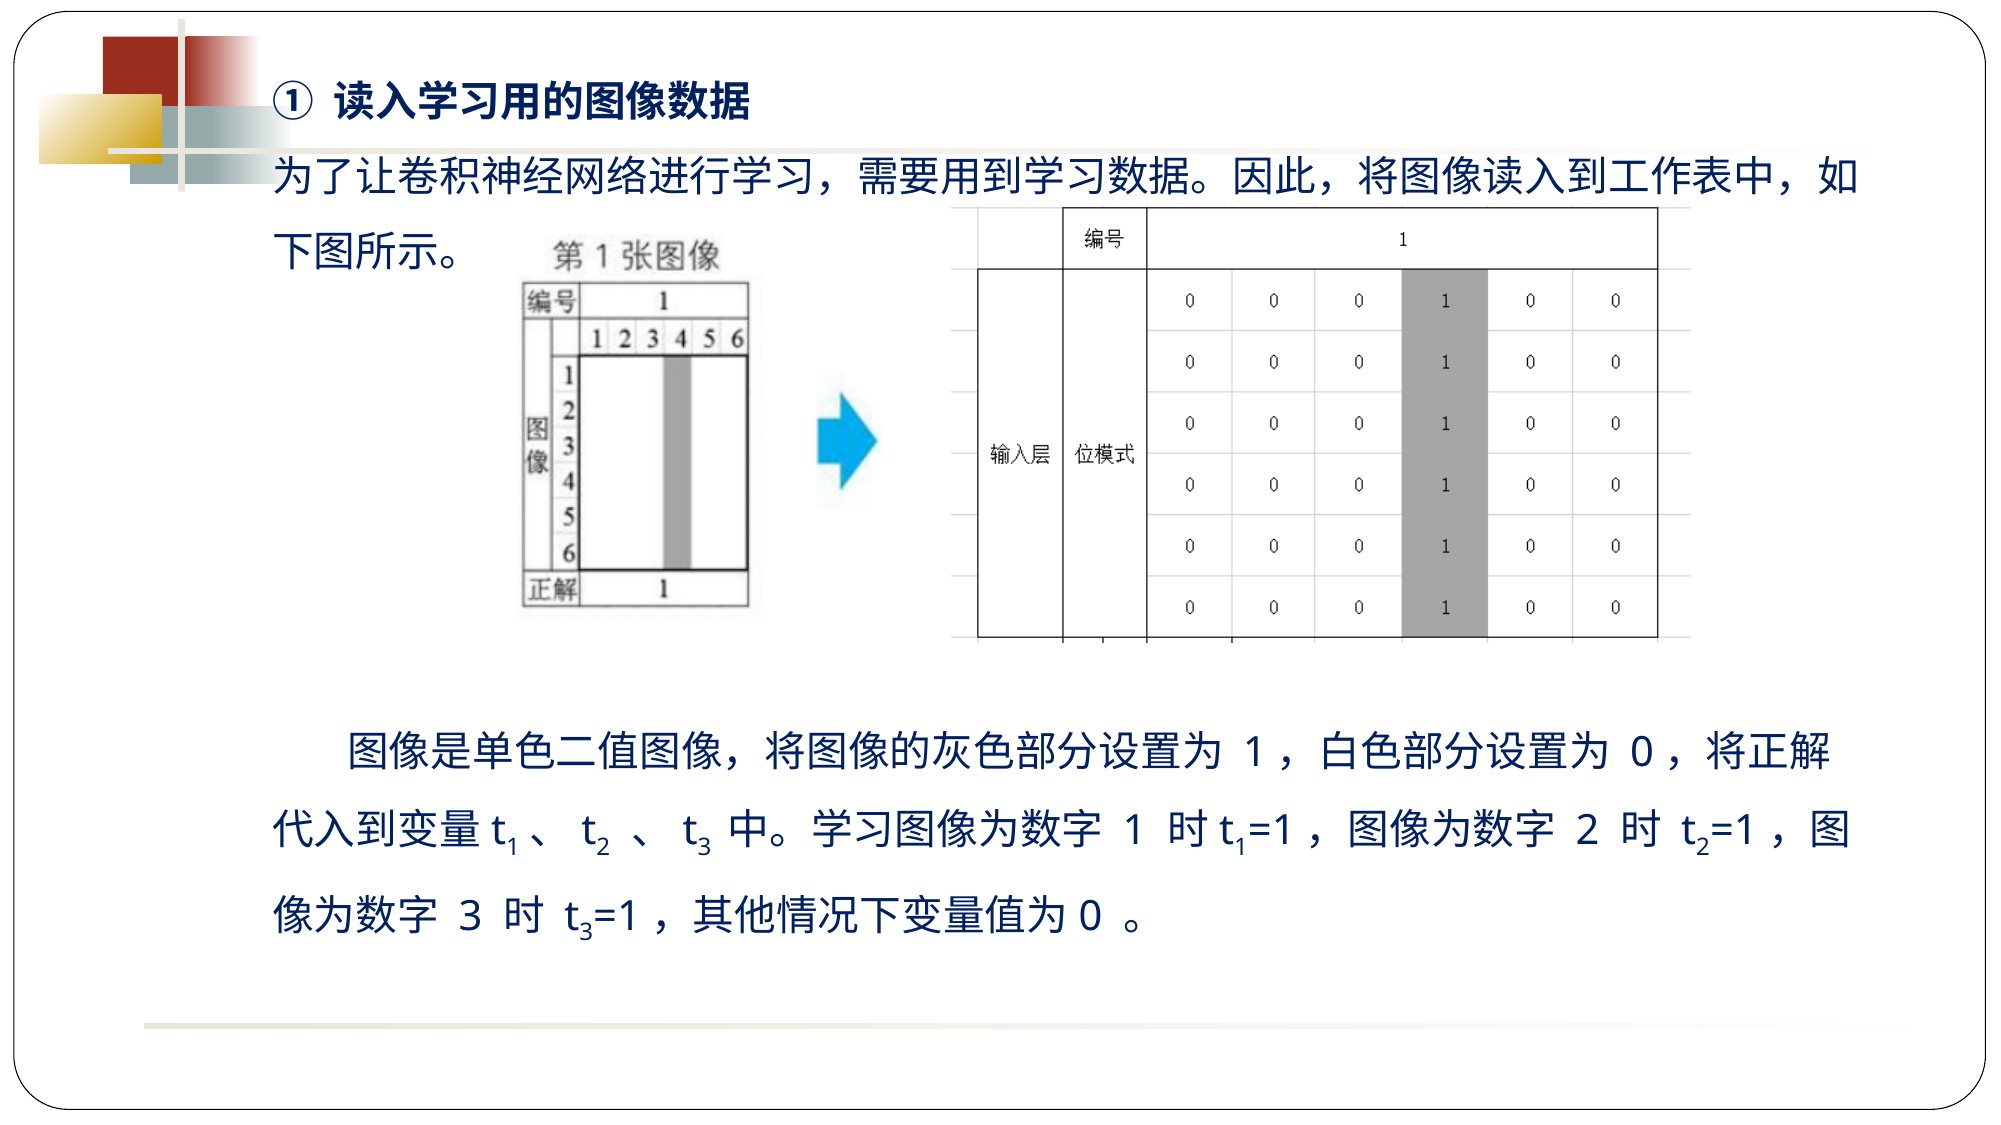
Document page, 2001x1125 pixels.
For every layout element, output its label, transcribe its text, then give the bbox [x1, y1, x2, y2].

picture [495, 227, 884, 622]
text_box ① 读入学习用的图像数据 为了让卷积神经网络进行学习，需要用到学习数据。因此，将图像读入到工作表中，如下图所示。 图像是单色二值图像，将图像的灰色部分设置为 1，白色部分设置为 0，将正解代入到变量t1、t2 、t3 中。学习图像为数字 1 时t1=1，图像为数字 2 时 t2=1，图像为数字 3 时 t3=1，其他情况下变量值为0 。 [257, 42, 1882, 1053]
picture [951, 206, 1691, 643]
text_box [0, 0, 1441, 78]
